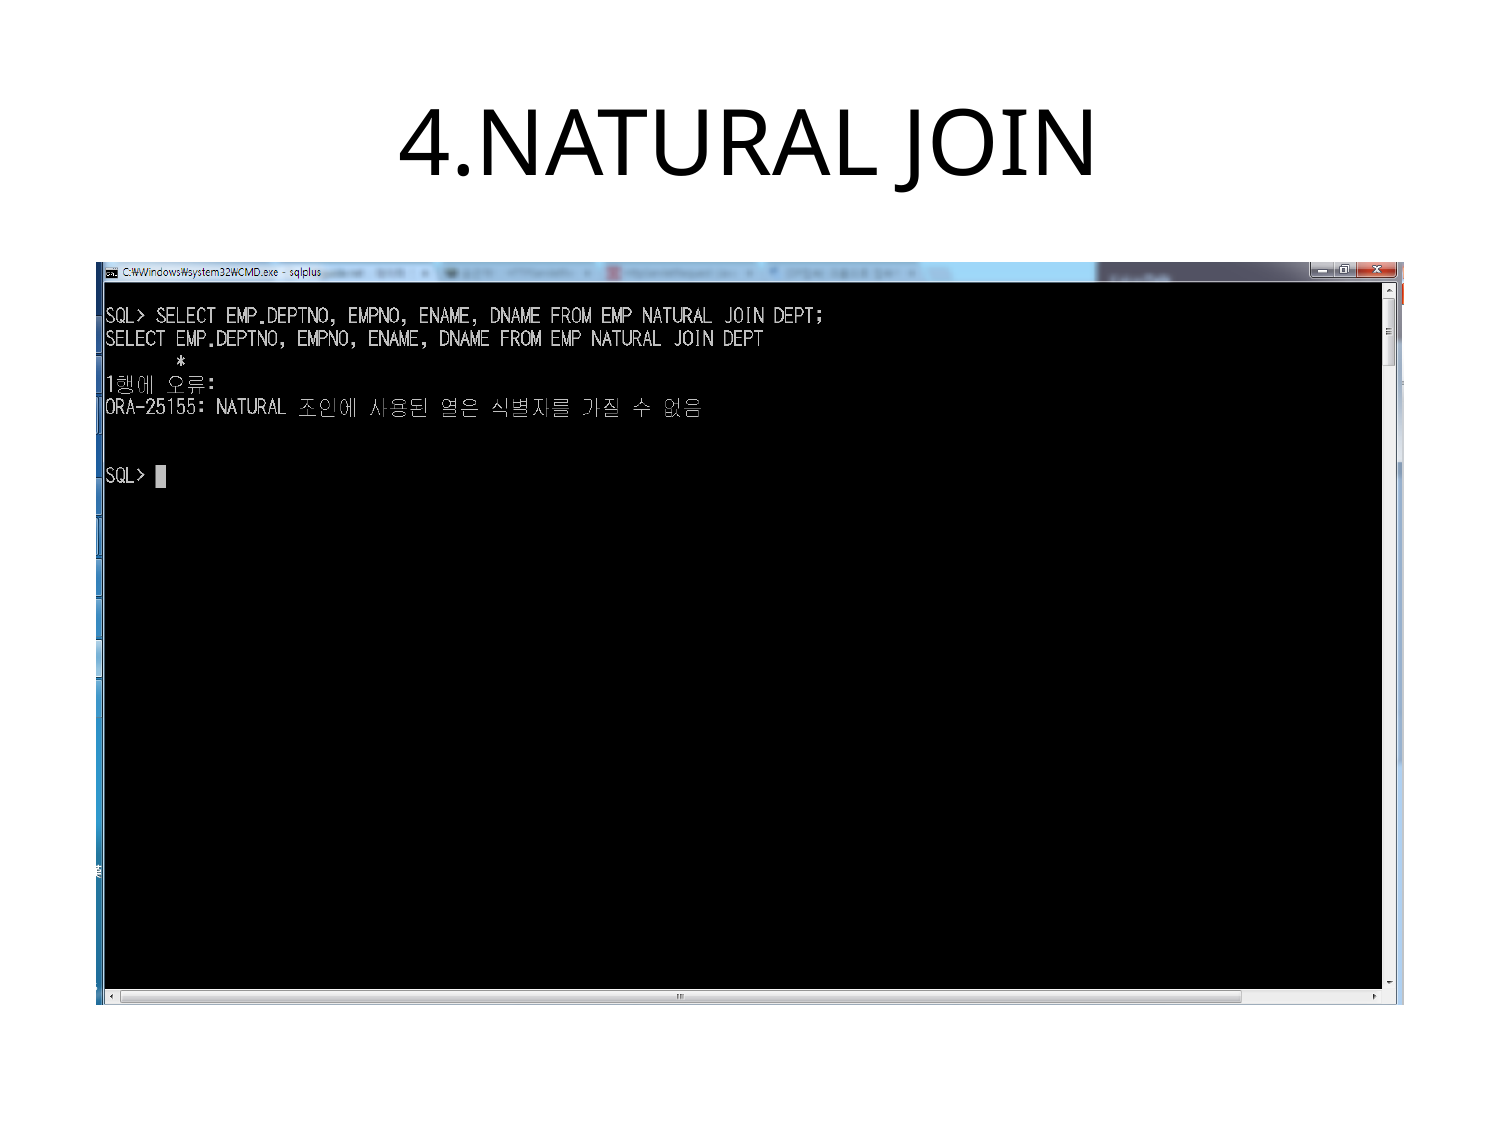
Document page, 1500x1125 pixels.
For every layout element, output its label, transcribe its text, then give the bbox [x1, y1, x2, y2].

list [96, 262, 1404, 1006]
title 4.NATURAL JOIN [75, 45, 1425, 233]
